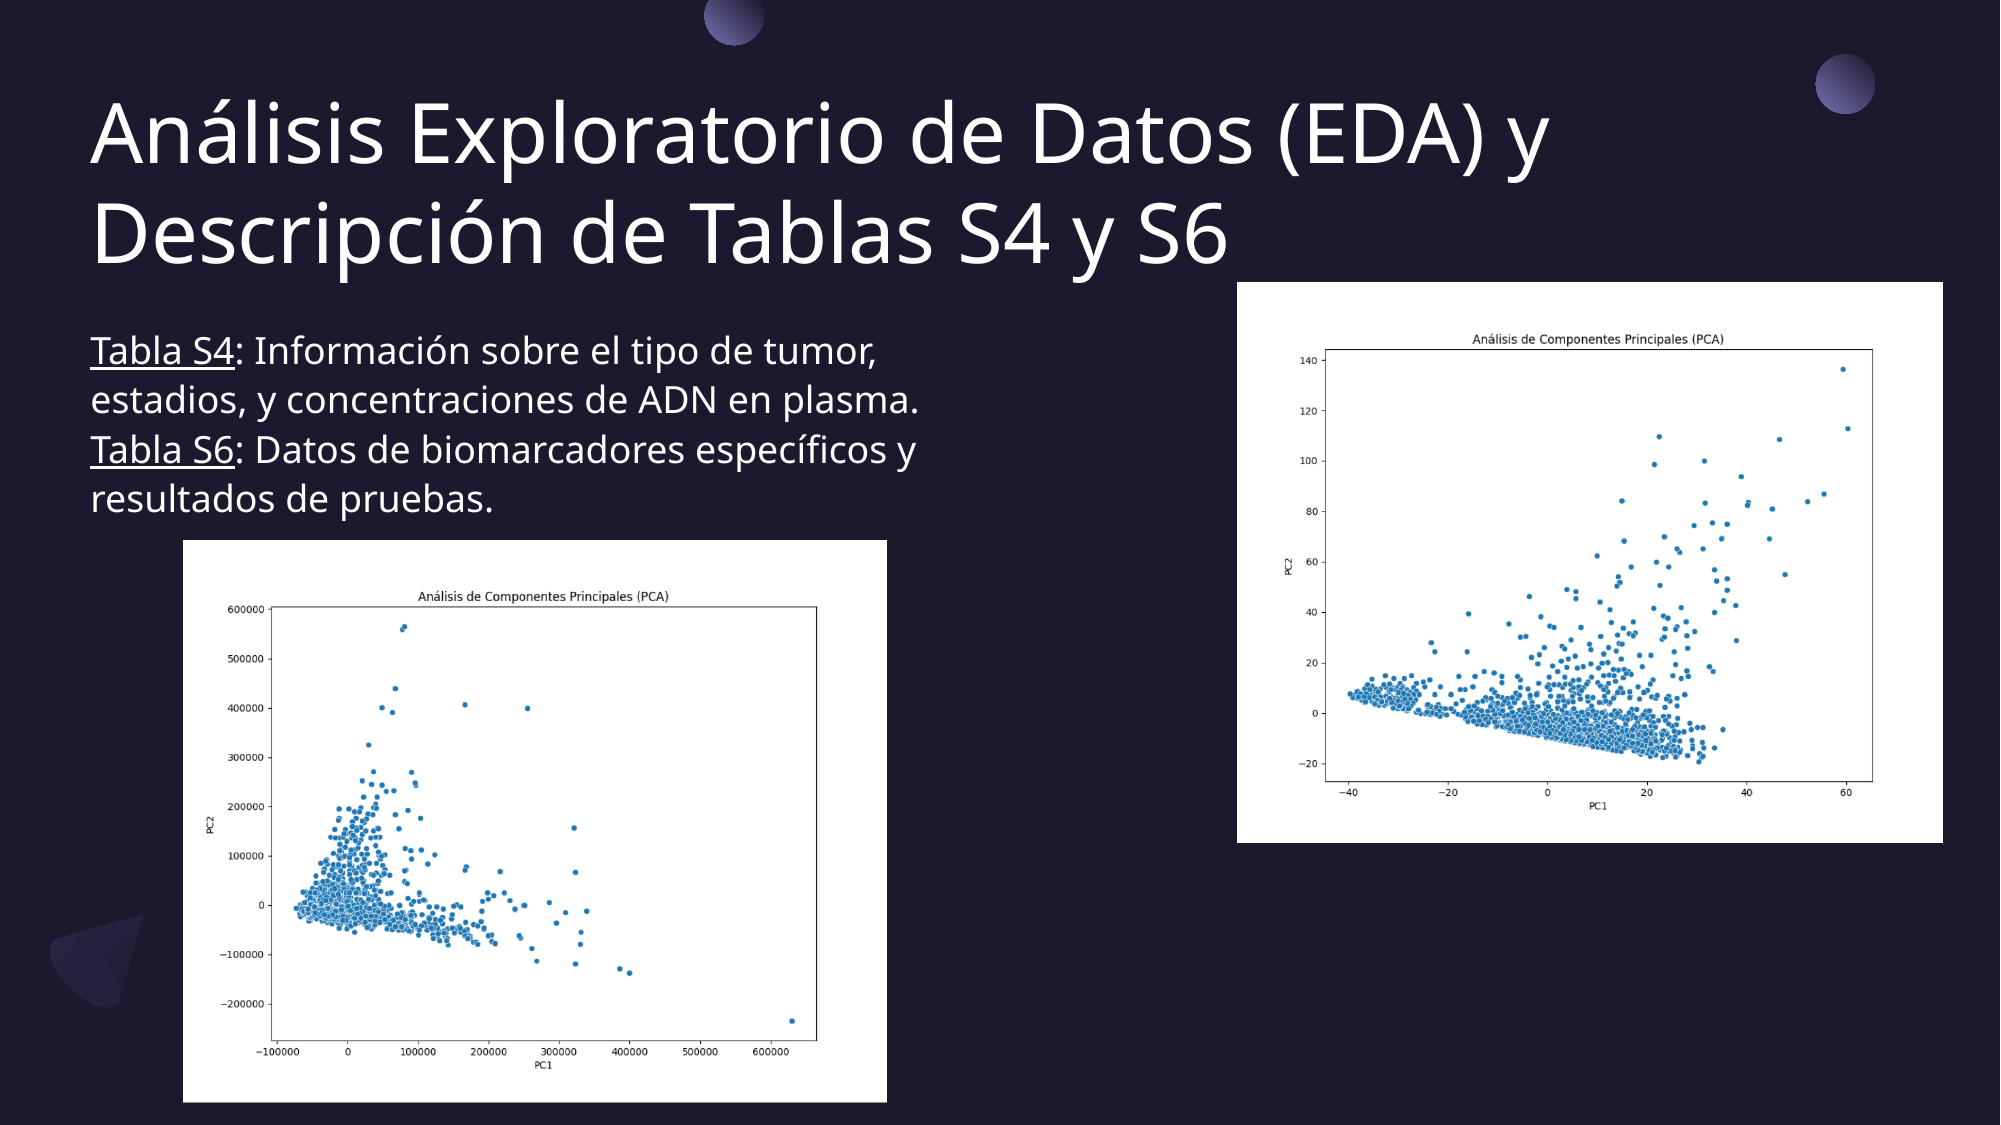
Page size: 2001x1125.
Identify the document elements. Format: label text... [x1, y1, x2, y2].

picture [183, 540, 889, 1104]
title Análisis Exploratorio de Datos (EDA) y Descripción de Tablas S4 y S6 [90, 80, 1910, 299]
list Tabla S4: Información sobre el tipo de tumor, estadios, y concentraciones de ADN en plasma. Tabla S6: Datos de biomarcadores específicos y resultados de pruebas. [90, 322, 982, 541]
picture [1237, 281, 1944, 844]
